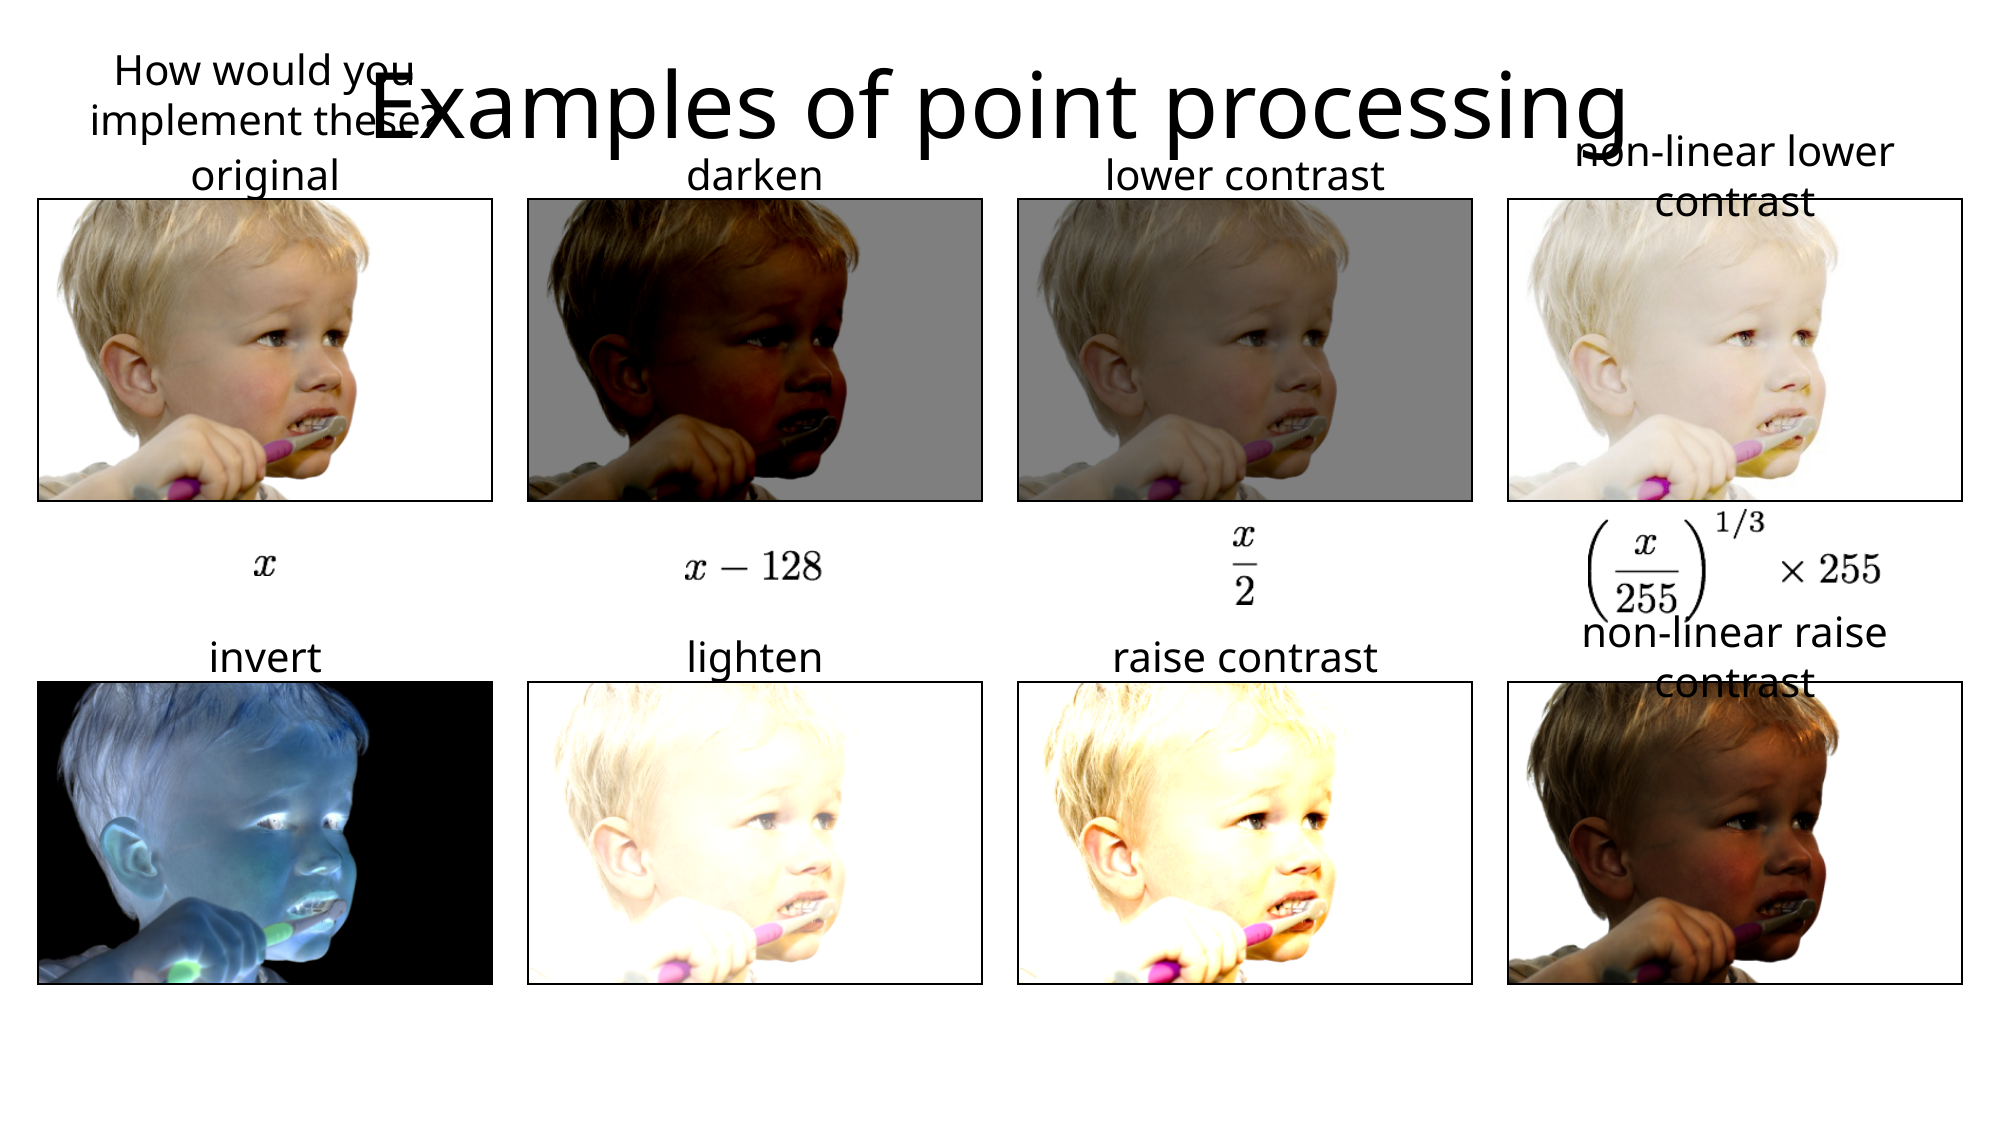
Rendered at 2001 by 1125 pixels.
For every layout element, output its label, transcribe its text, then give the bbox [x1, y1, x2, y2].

picture [1588, 508, 1881, 623]
picture [254, 555, 277, 576]
text_box How would you implement these? [66, 37, 463, 148]
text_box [38, 683, 1961, 984]
picture [1232, 526, 1258, 605]
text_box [38, 630, 1961, 682]
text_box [38, 148, 1961, 501]
picture [685, 550, 823, 581]
title Examples of point processing [0, 0, 2000, 218]
